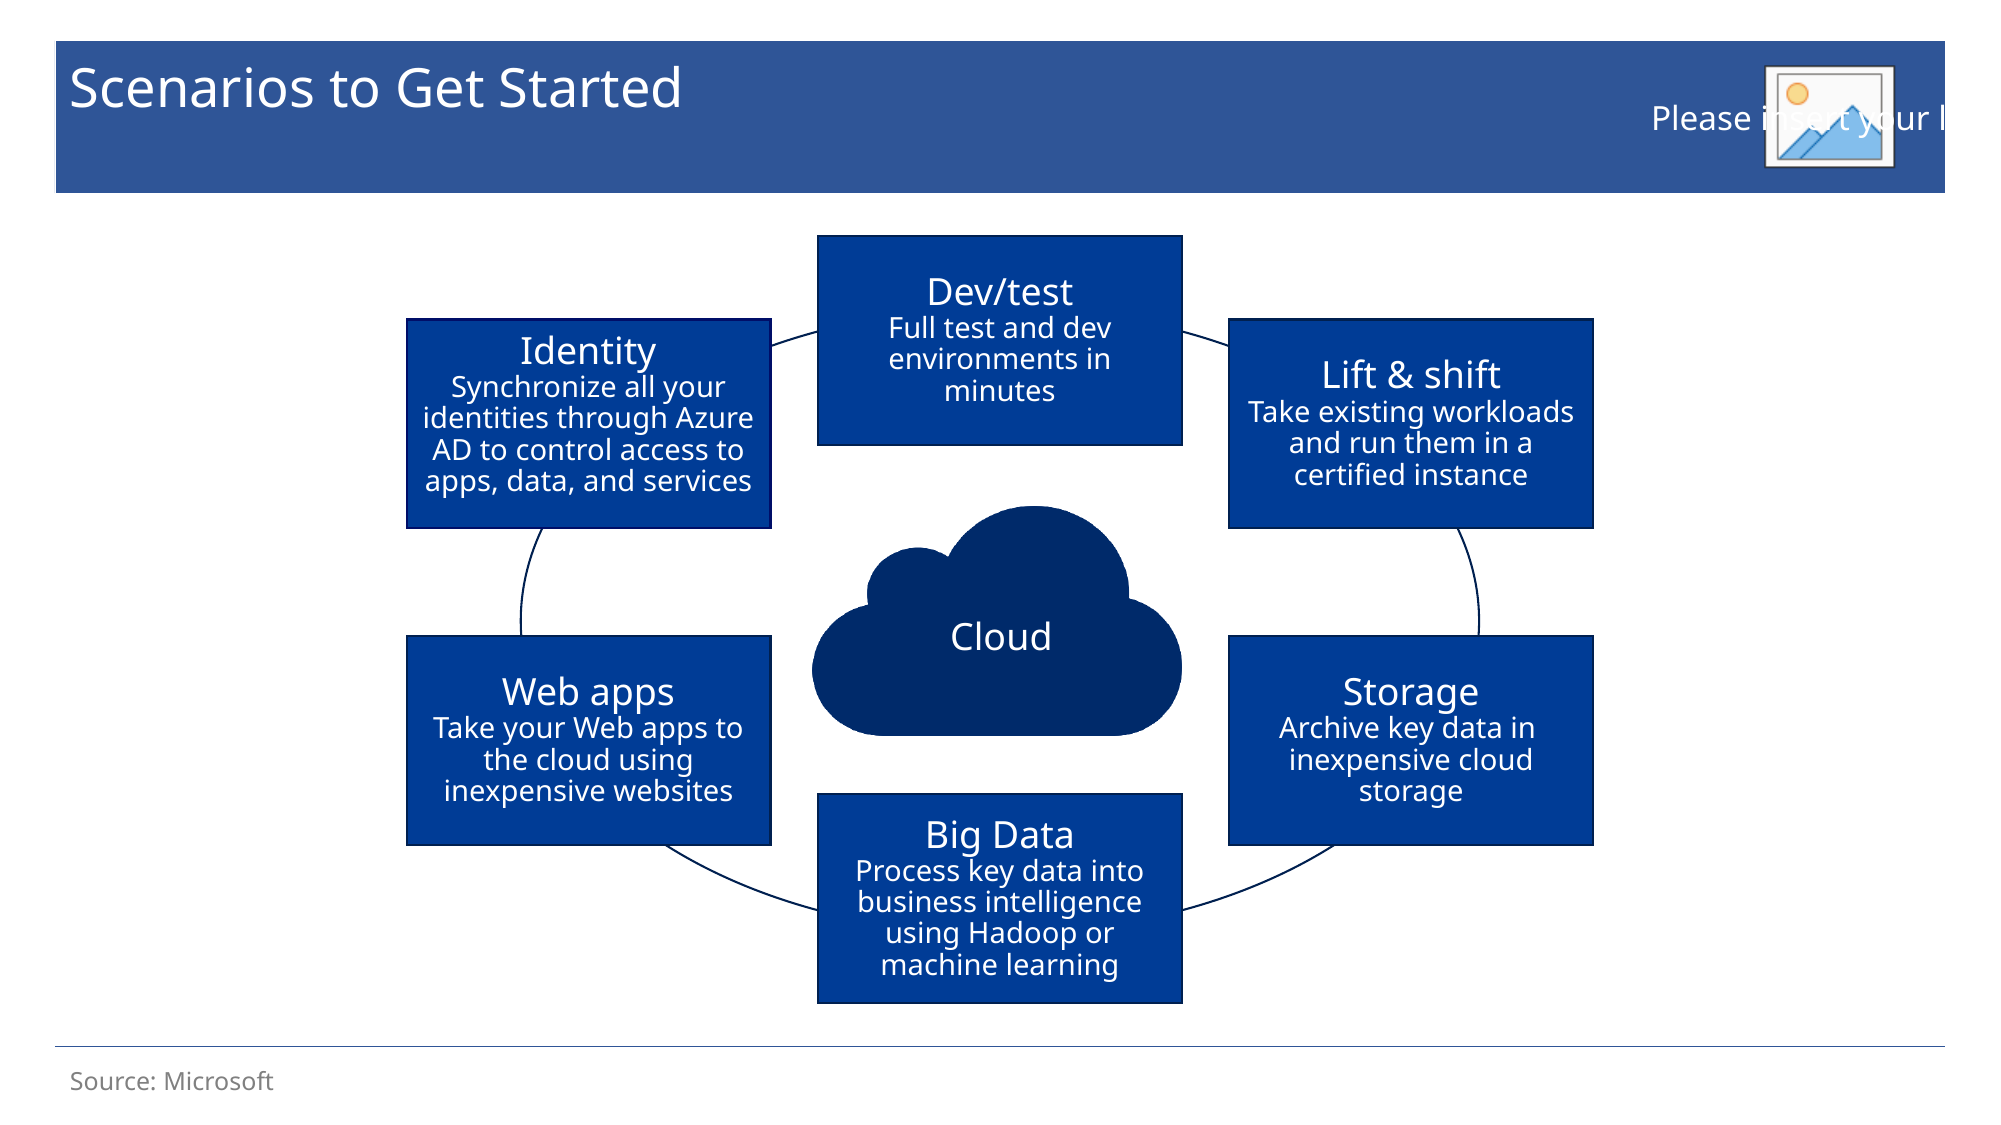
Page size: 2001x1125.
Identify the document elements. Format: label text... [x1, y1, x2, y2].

text_box [519, 330, 1481, 912]
title Scenarios to Get Started [54, 45, 1714, 188]
text_box Web apps Take your Web apps to the cloud using inexpensive websites [406, 636, 771, 845]
list Source: Microsoft [54, 1045, 1738, 1117]
text_box Dev/test Full test and dev environments in minutes [818, 236, 1182, 445]
picture [1714, 45, 1946, 188]
text_box Identity Synchronize all your identities through Azure AD to control access to apps, data, and services [406, 319, 771, 529]
text_box Big Data Process key data into business intelligence using Hadoop or machine learning [818, 794, 1182, 1003]
text_box Lift & shift Take existing workloads and run them in a certified instance [1229, 319, 1594, 529]
picture [812, 448, 1182, 793]
text_box Storage Archive key data in inexpensive cloud storage [1229, 636, 1594, 845]
